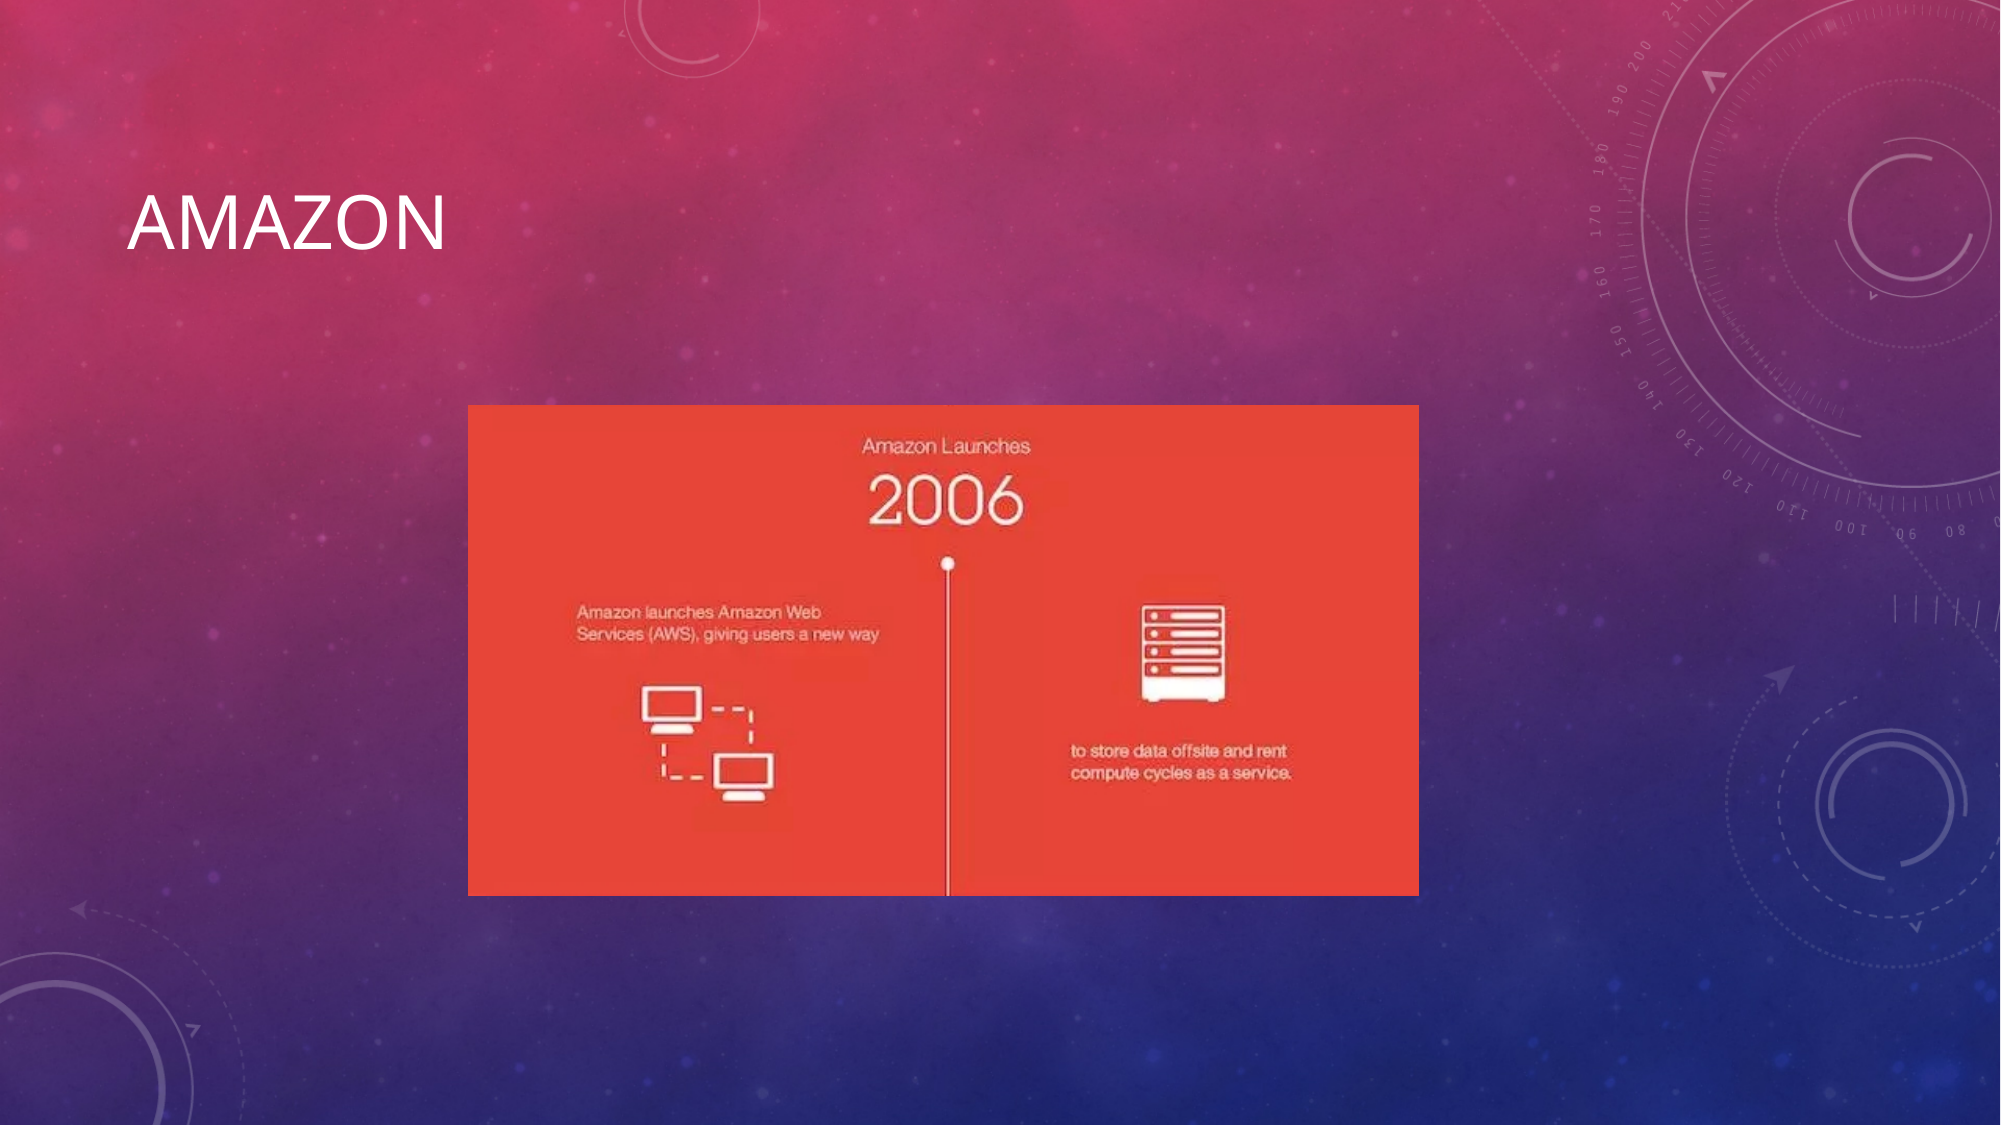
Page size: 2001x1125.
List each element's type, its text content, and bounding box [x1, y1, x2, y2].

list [468, 405, 1419, 897]
picture [0, 0, 2001, 1125]
title amazon [112, 99, 1775, 339]
